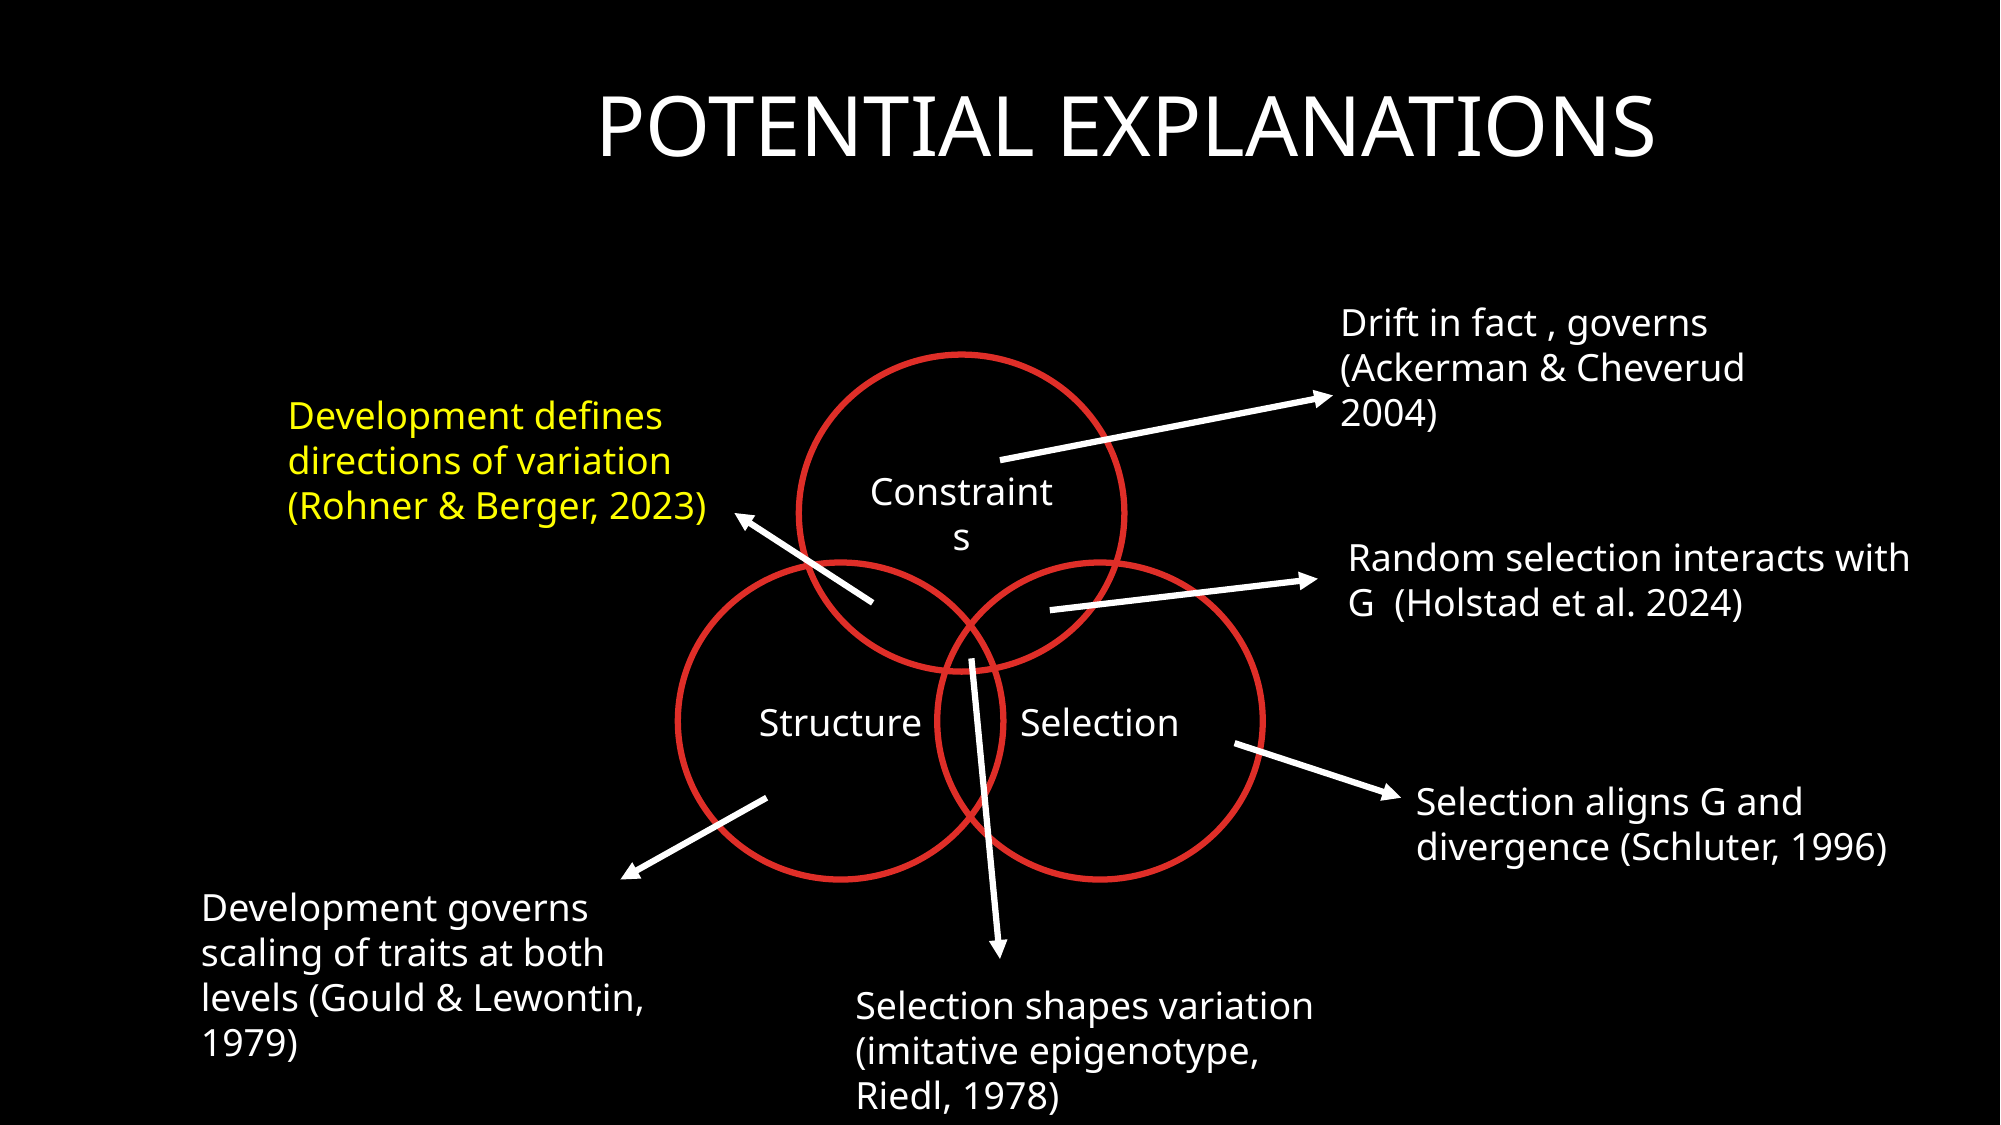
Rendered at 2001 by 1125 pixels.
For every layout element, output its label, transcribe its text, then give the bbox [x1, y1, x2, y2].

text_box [734, 512, 873, 603]
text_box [620, 797, 767, 880]
text_box Selection [970, 561, 1264, 881]
text_box Constraints [799, 353, 1126, 622]
text_box Development governs scaling of traits at both levels (Gould & Lewontin, 1979) [186, 876, 712, 1072]
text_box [1234, 742, 1402, 798]
text_box Selection aligns G and divergence (Schluter, 1996) [1401, 770, 1927, 876]
title Potential explanations [420, 23, 1833, 236]
text_box Random selection interacts with G (Holstad et al. 2024) [1332, 526, 1927, 632]
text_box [999, 395, 1334, 461]
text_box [1049, 578, 1319, 611]
text_box Structure [676, 564, 992, 881]
text_box Structure [1001, 688, 1005, 754]
text_box Drift in fact , governs (Ackerman & Cheverud 2004) [1325, 291, 1852, 441]
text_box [971, 658, 1001, 960]
text_box Selection shapes variation (imitative epigenotype, Riedl, 1978) [840, 974, 1367, 1125]
text_box Development defines directions of variation (Rohner & Berger, 2023) [272, 384, 799, 535]
